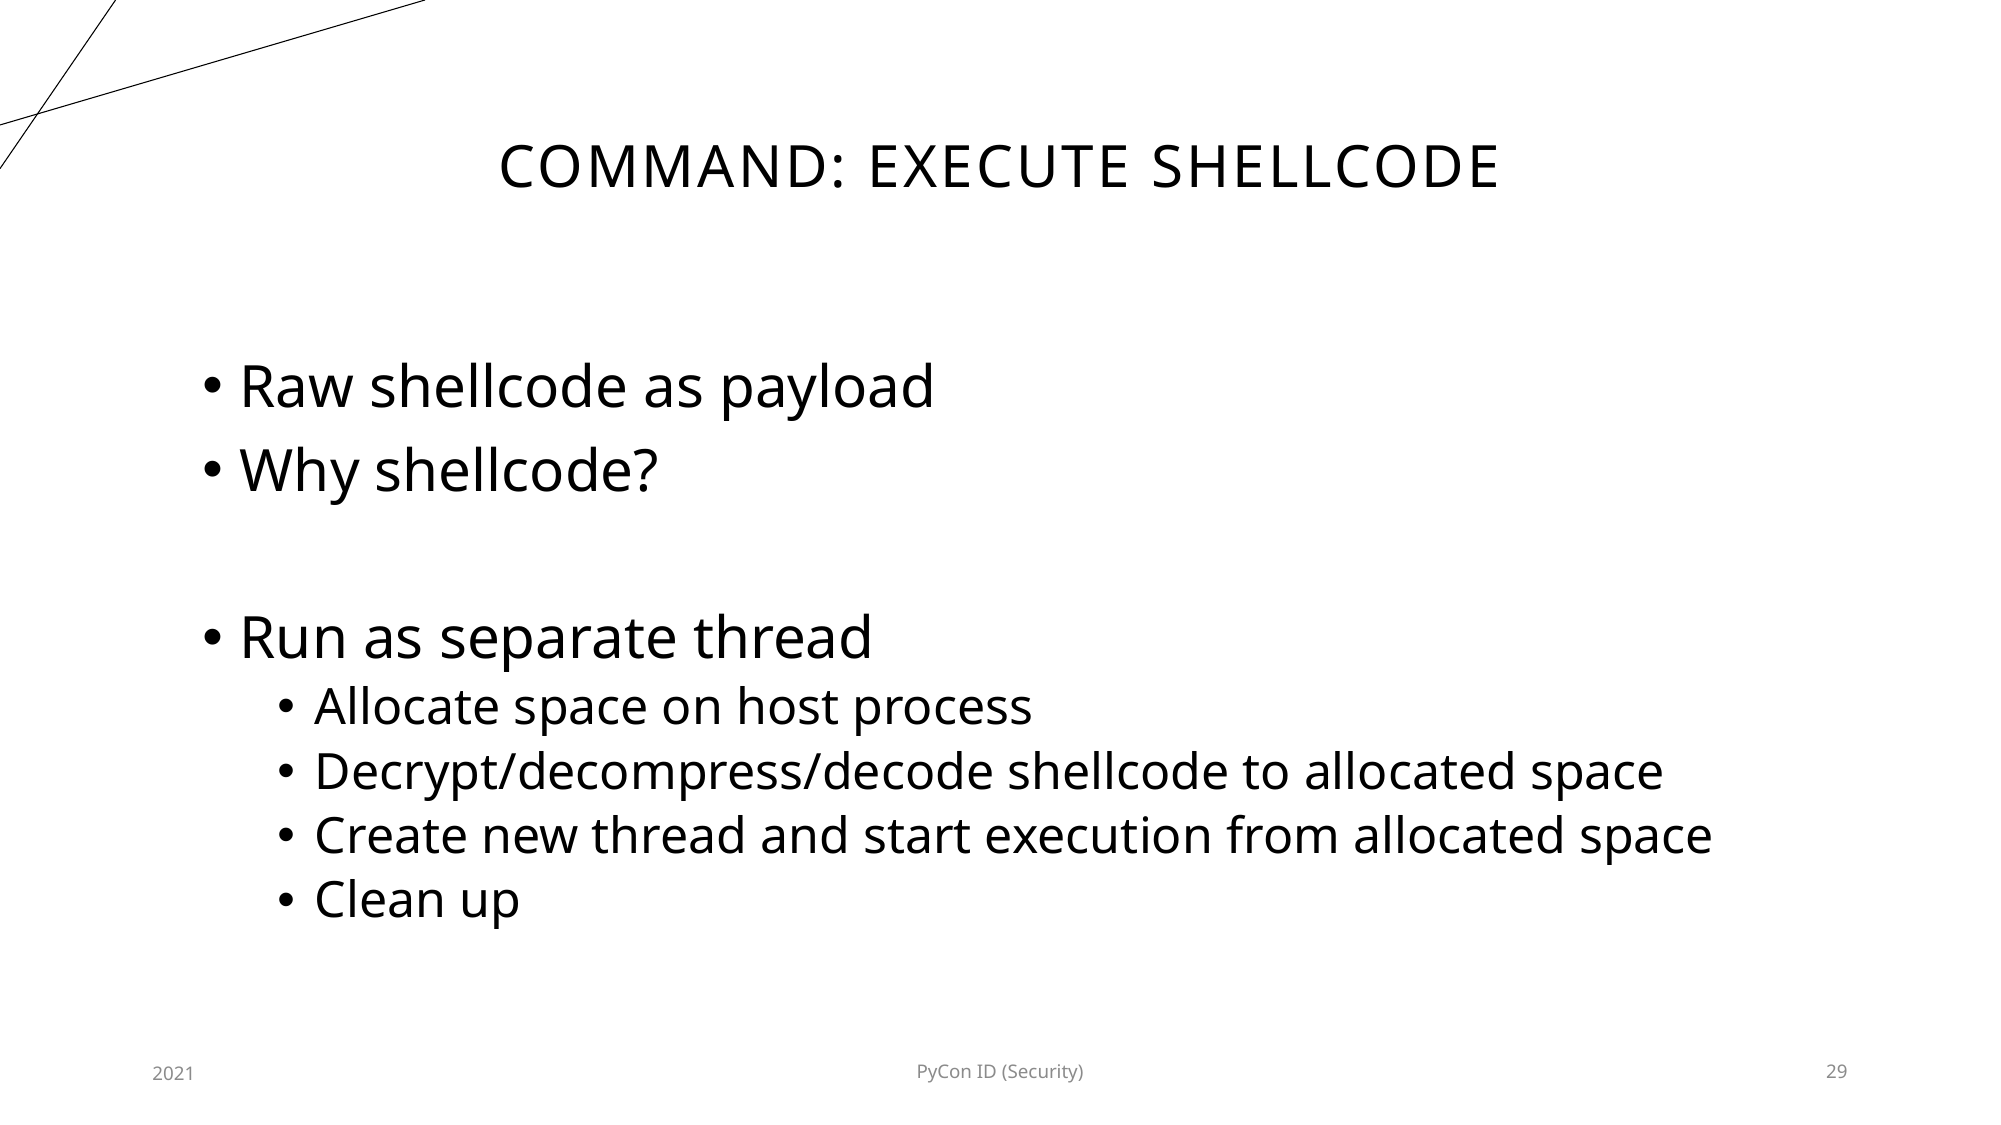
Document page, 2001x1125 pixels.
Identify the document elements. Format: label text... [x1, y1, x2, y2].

title Command: execute shellcode [137, 59, 1863, 278]
slide_number 2021 [137, 1042, 588, 1103]
slide_number 29 [1412, 1064, 1863, 1103]
text_box Raw shellcode as payload Why shellcode? Run as separate thread Allocate space on host process Decrypt/decompress/decode shellcode to allocated space Create new thread and start execution from allocated space Clean up [187, 349, 1913, 1064]
footer PyCon ID (Security) [662, 1064, 1338, 1103]
